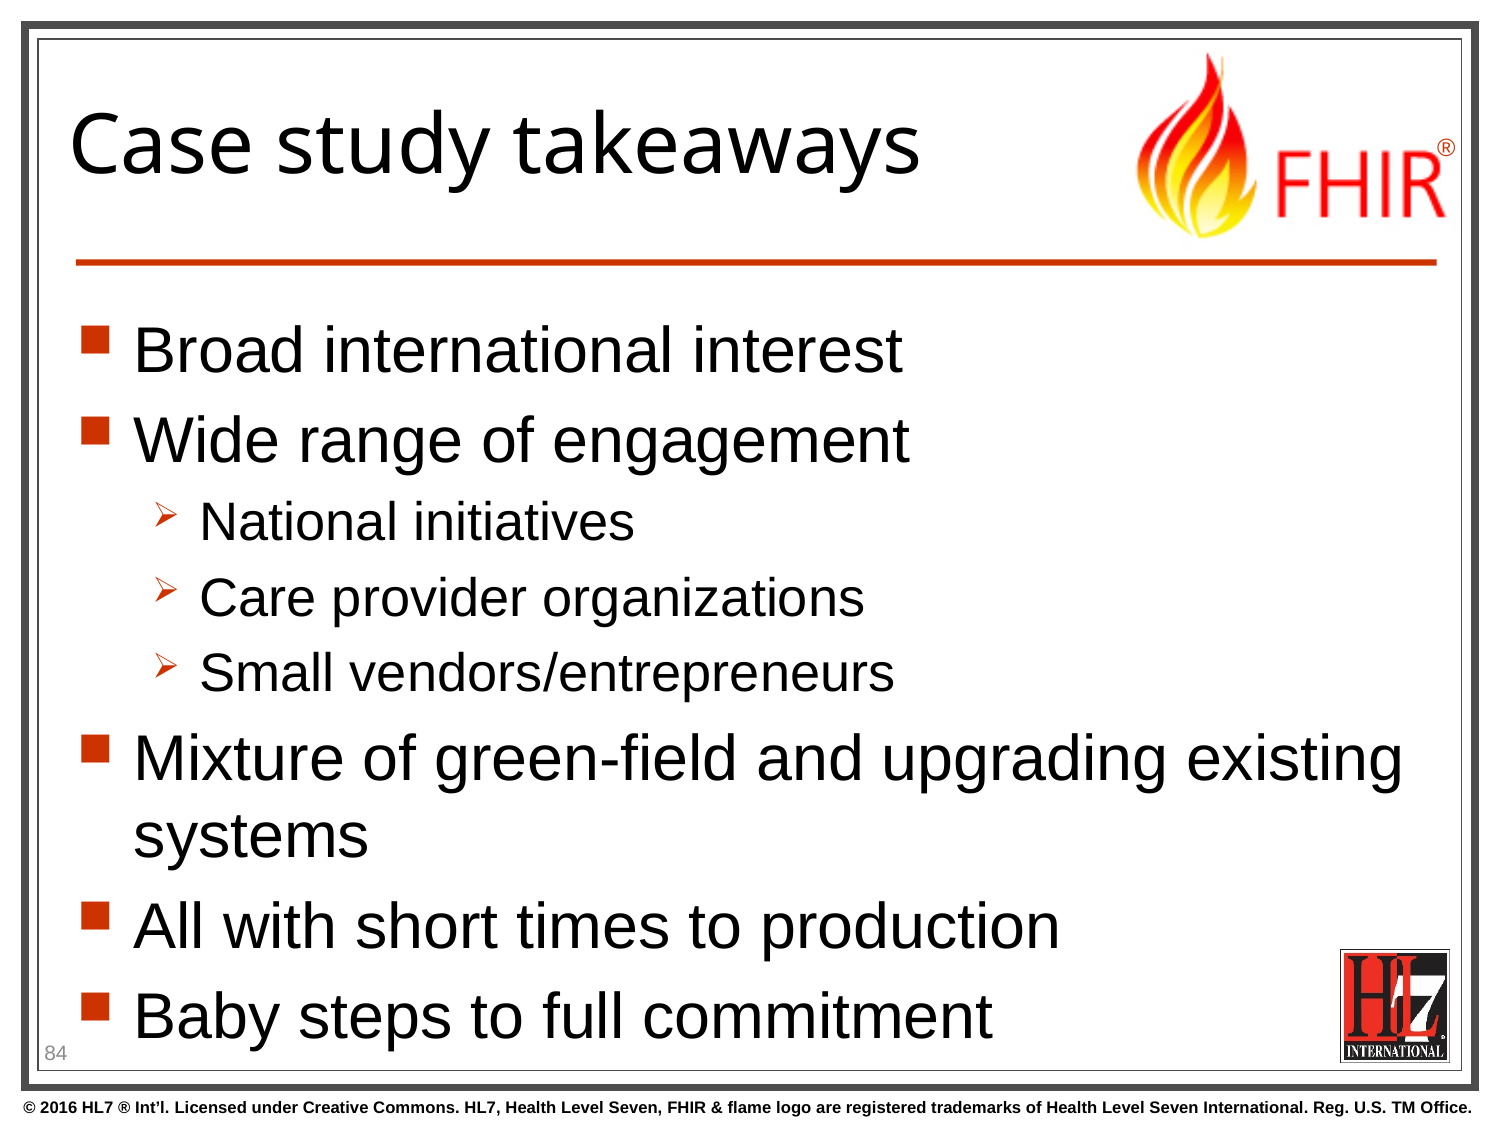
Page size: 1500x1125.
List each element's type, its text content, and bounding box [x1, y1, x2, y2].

slide_number 84 [29, 1034, 148, 1071]
list Broad international interest Wide range of engagement National initiatives Care provider organizations Small vendors/entrepreneurs Mixture of green-field and upgrading existing systems All with short times to production Baby steps to full commitment [62, 299, 1438, 1059]
picture [1340, 949, 1450, 1063]
title Case study takeaways [53, 54, 1128, 244]
picture [1124, 42, 1458, 249]
